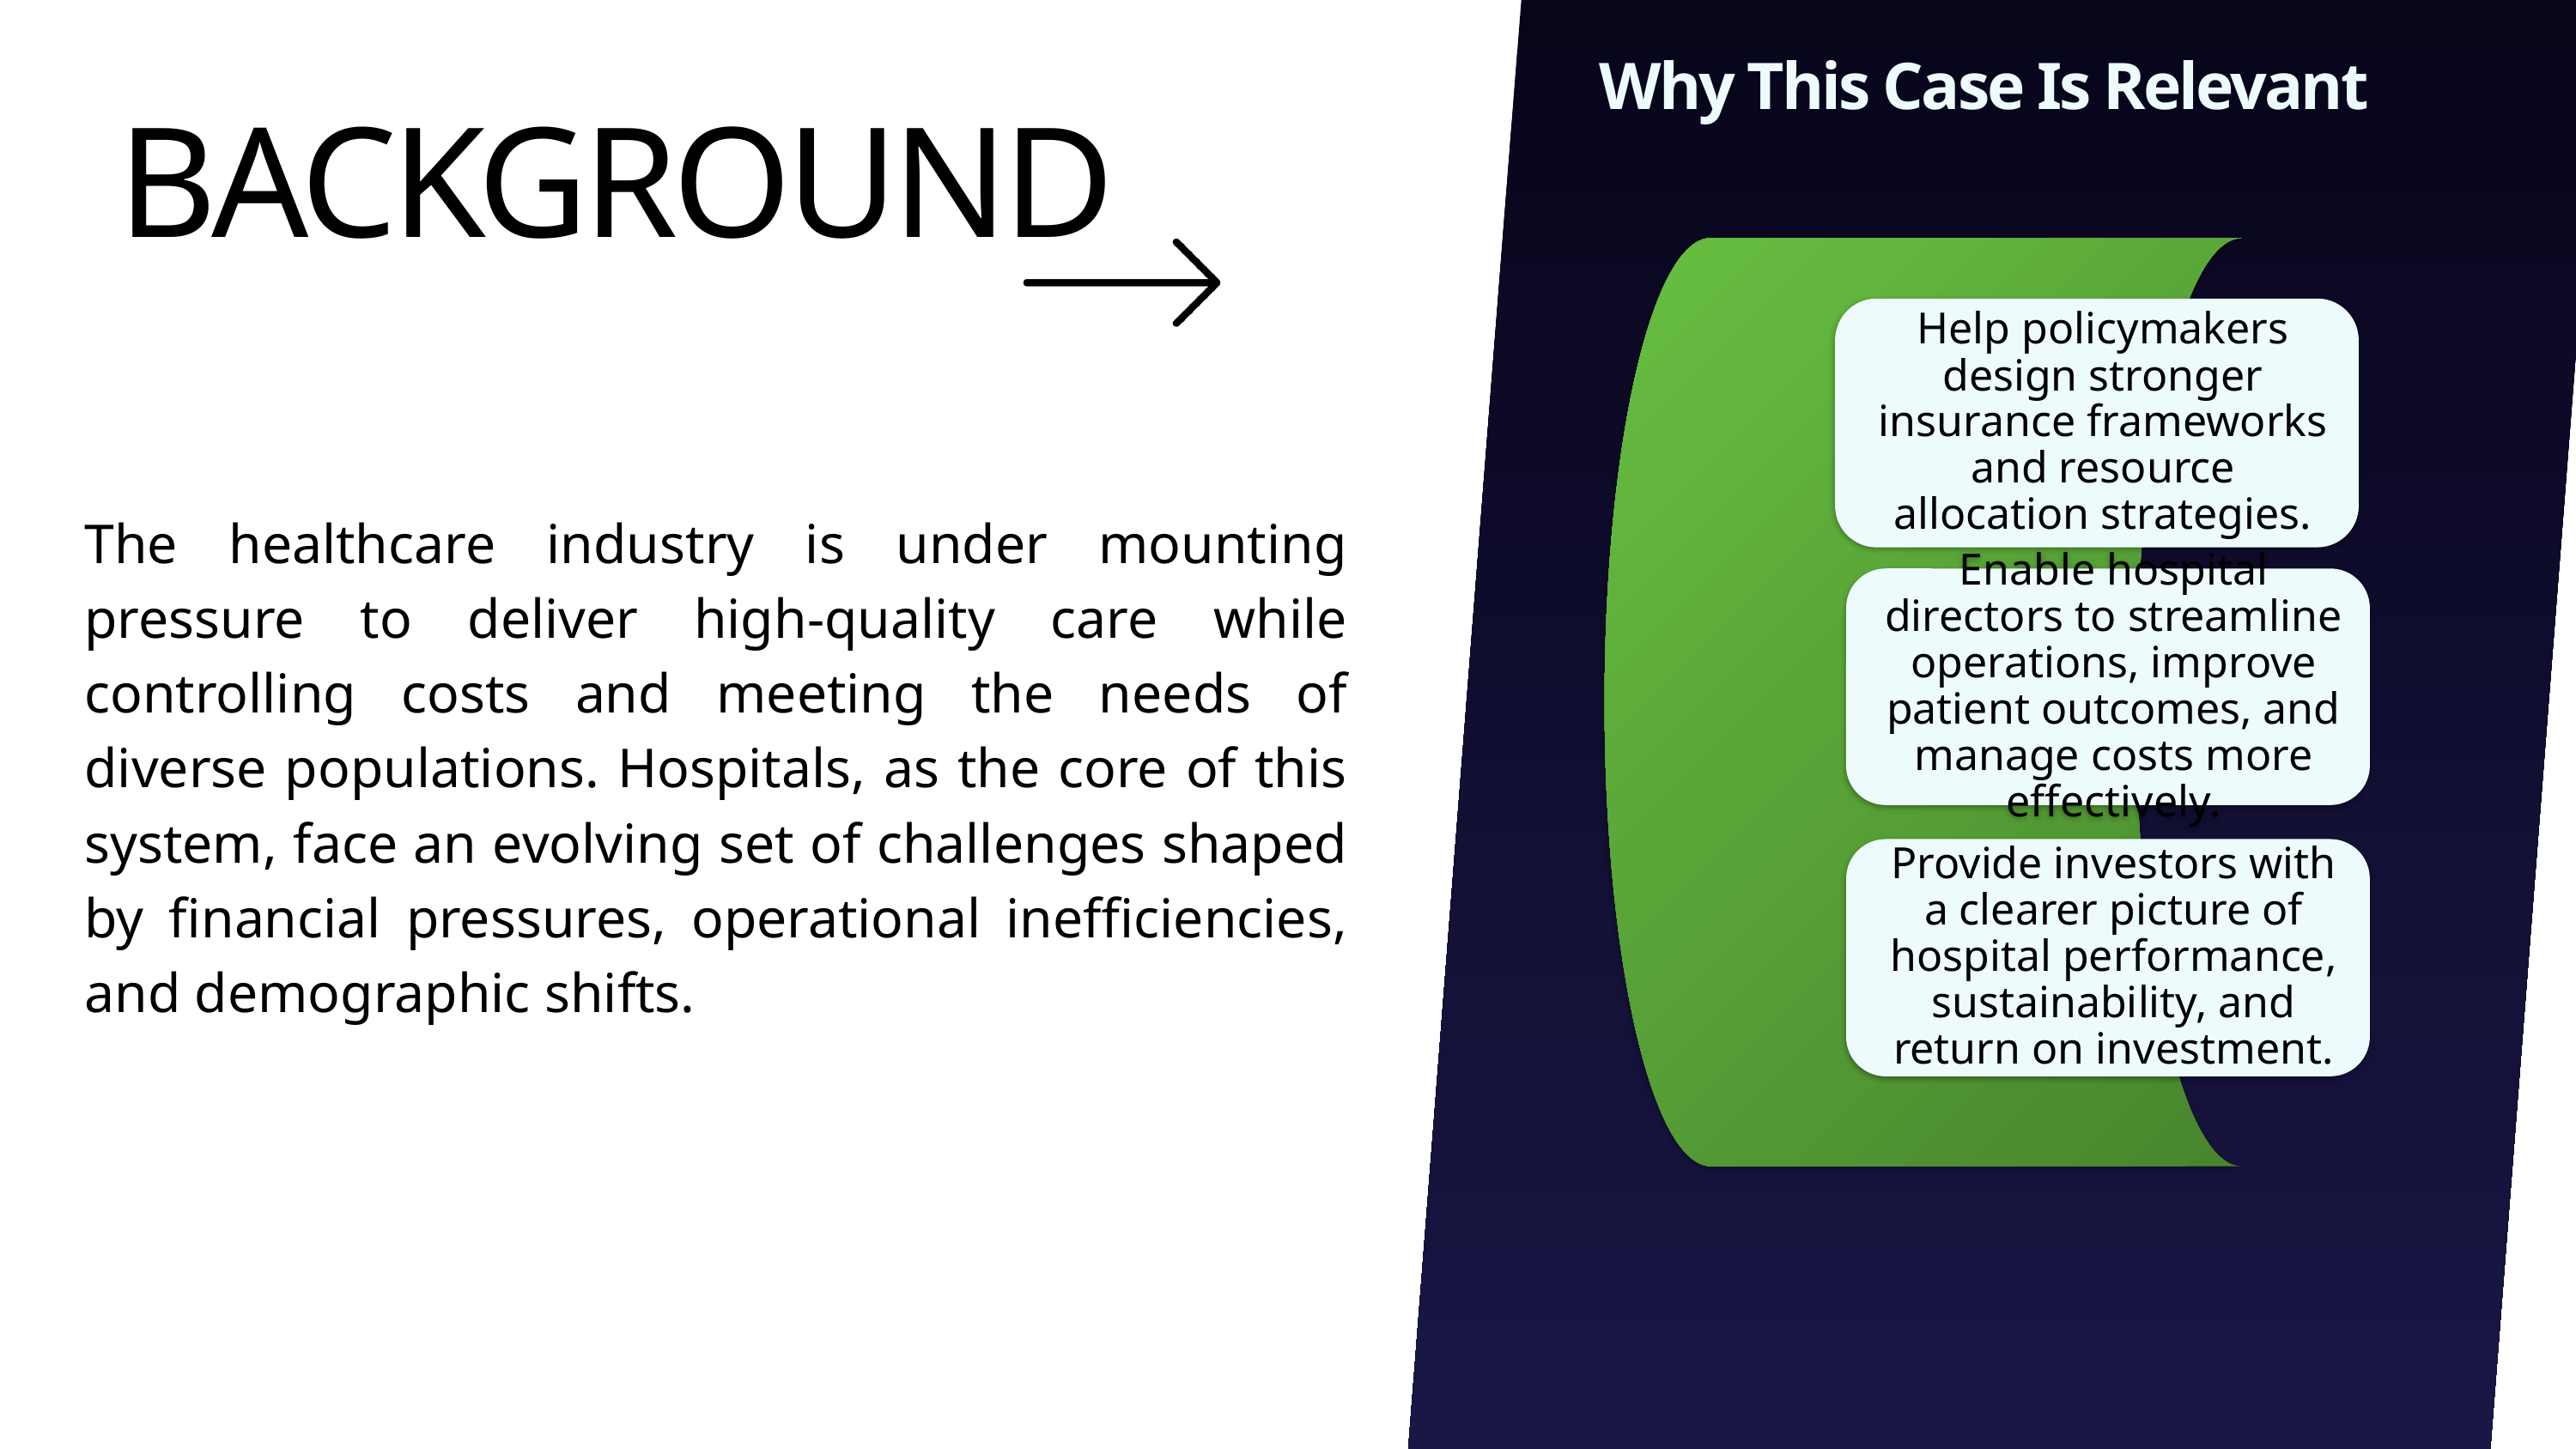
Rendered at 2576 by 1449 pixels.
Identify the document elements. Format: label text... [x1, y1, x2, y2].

text_box [1023, 238, 1221, 327]
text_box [1406, 0, 2576, 1449]
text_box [1406, 237, 2458, 1167]
text_box BACKGROUND [118, 146, 1402, 269]
text_box The healthcare industry is under mounting pressure to deliver high-quality care while controlling costs and meeting the needs of diverse populations. Hospitals, as the core of this system, face an evolving set of challenges shaped by financial pressures, operational inefficiencies, and demographic shifts. [84, 499, 1349, 1099]
